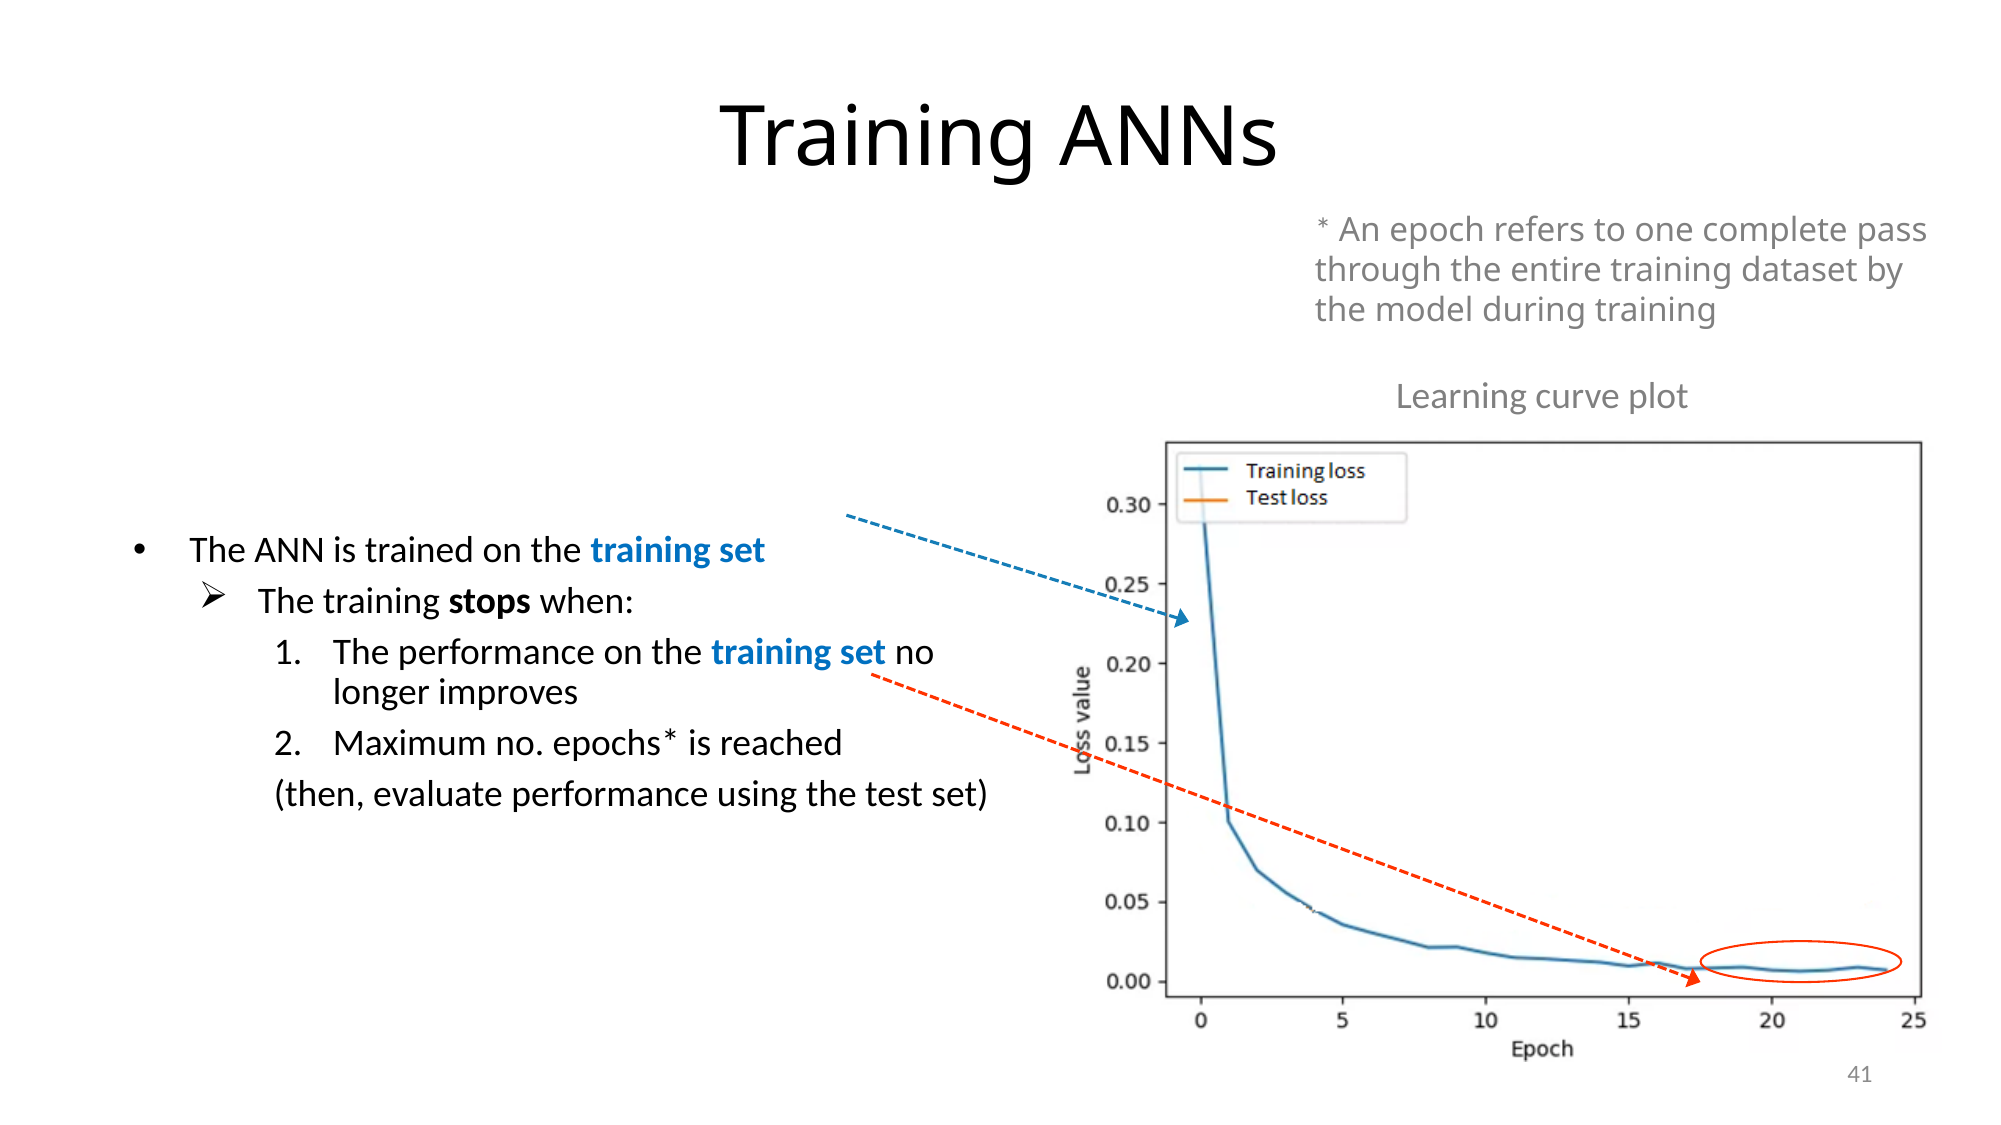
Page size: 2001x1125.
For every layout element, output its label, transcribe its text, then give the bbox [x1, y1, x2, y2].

title Training ANNs [324, 45, 1675, 233]
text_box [871, 674, 1902, 983]
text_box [846, 515, 1189, 622]
slide_number 41 [1691, 1062, 1888, 1103]
picture [1070, 436, 1971, 1062]
text_box * An epoch refers to one complete pass through the entire training dataset by the model during training [1300, 200, 1964, 354]
list The ANN is trained on the training set The training stops when: The performance on the training set no longer improves Maximum no. epochs* is reached (then, evaluate performance using the test set) [118, 206, 1031, 1093]
text_box Learning curve plot [1153, 363, 1932, 424]
